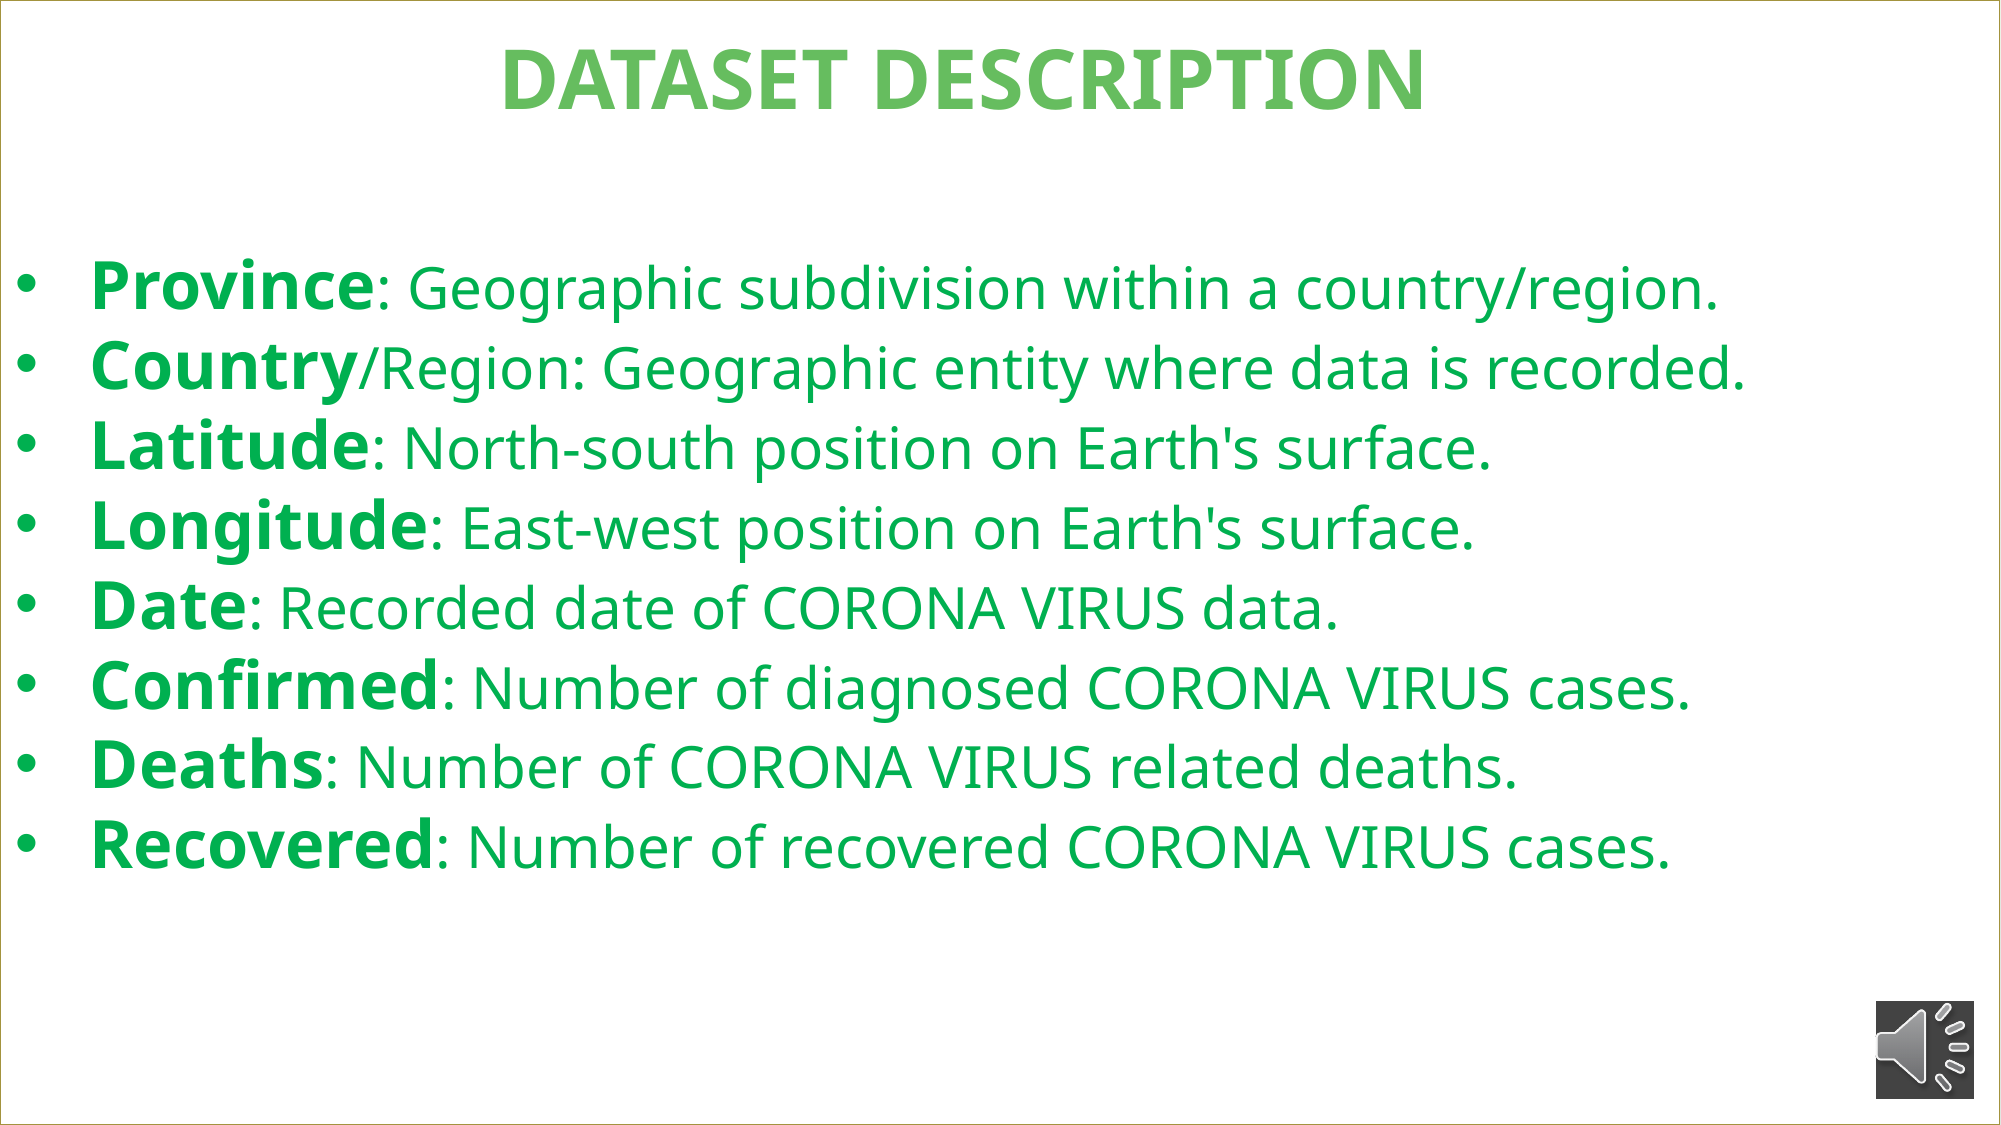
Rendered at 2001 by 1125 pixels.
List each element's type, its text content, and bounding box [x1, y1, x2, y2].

text_box Province: Geographic subdivision within a country/region. Country/Region: Geographic entity where data is recorded. Latitude: North-south position on Earth's surface. Longitude: East-west position on Earth's surface. Date: Recorded date of CORONA VIRUS data. Confirmed: Number of diagnosed CORONA VIRUS cases. Deaths: Number of CORONA VIRUS related deaths. Recovered: Number of recovered CORONA VIRUS cases. [0, 0, 2000, 1125]
picture [1874, 999, 1976, 1101]
title Dataset description [419, 0, 1509, 166]
